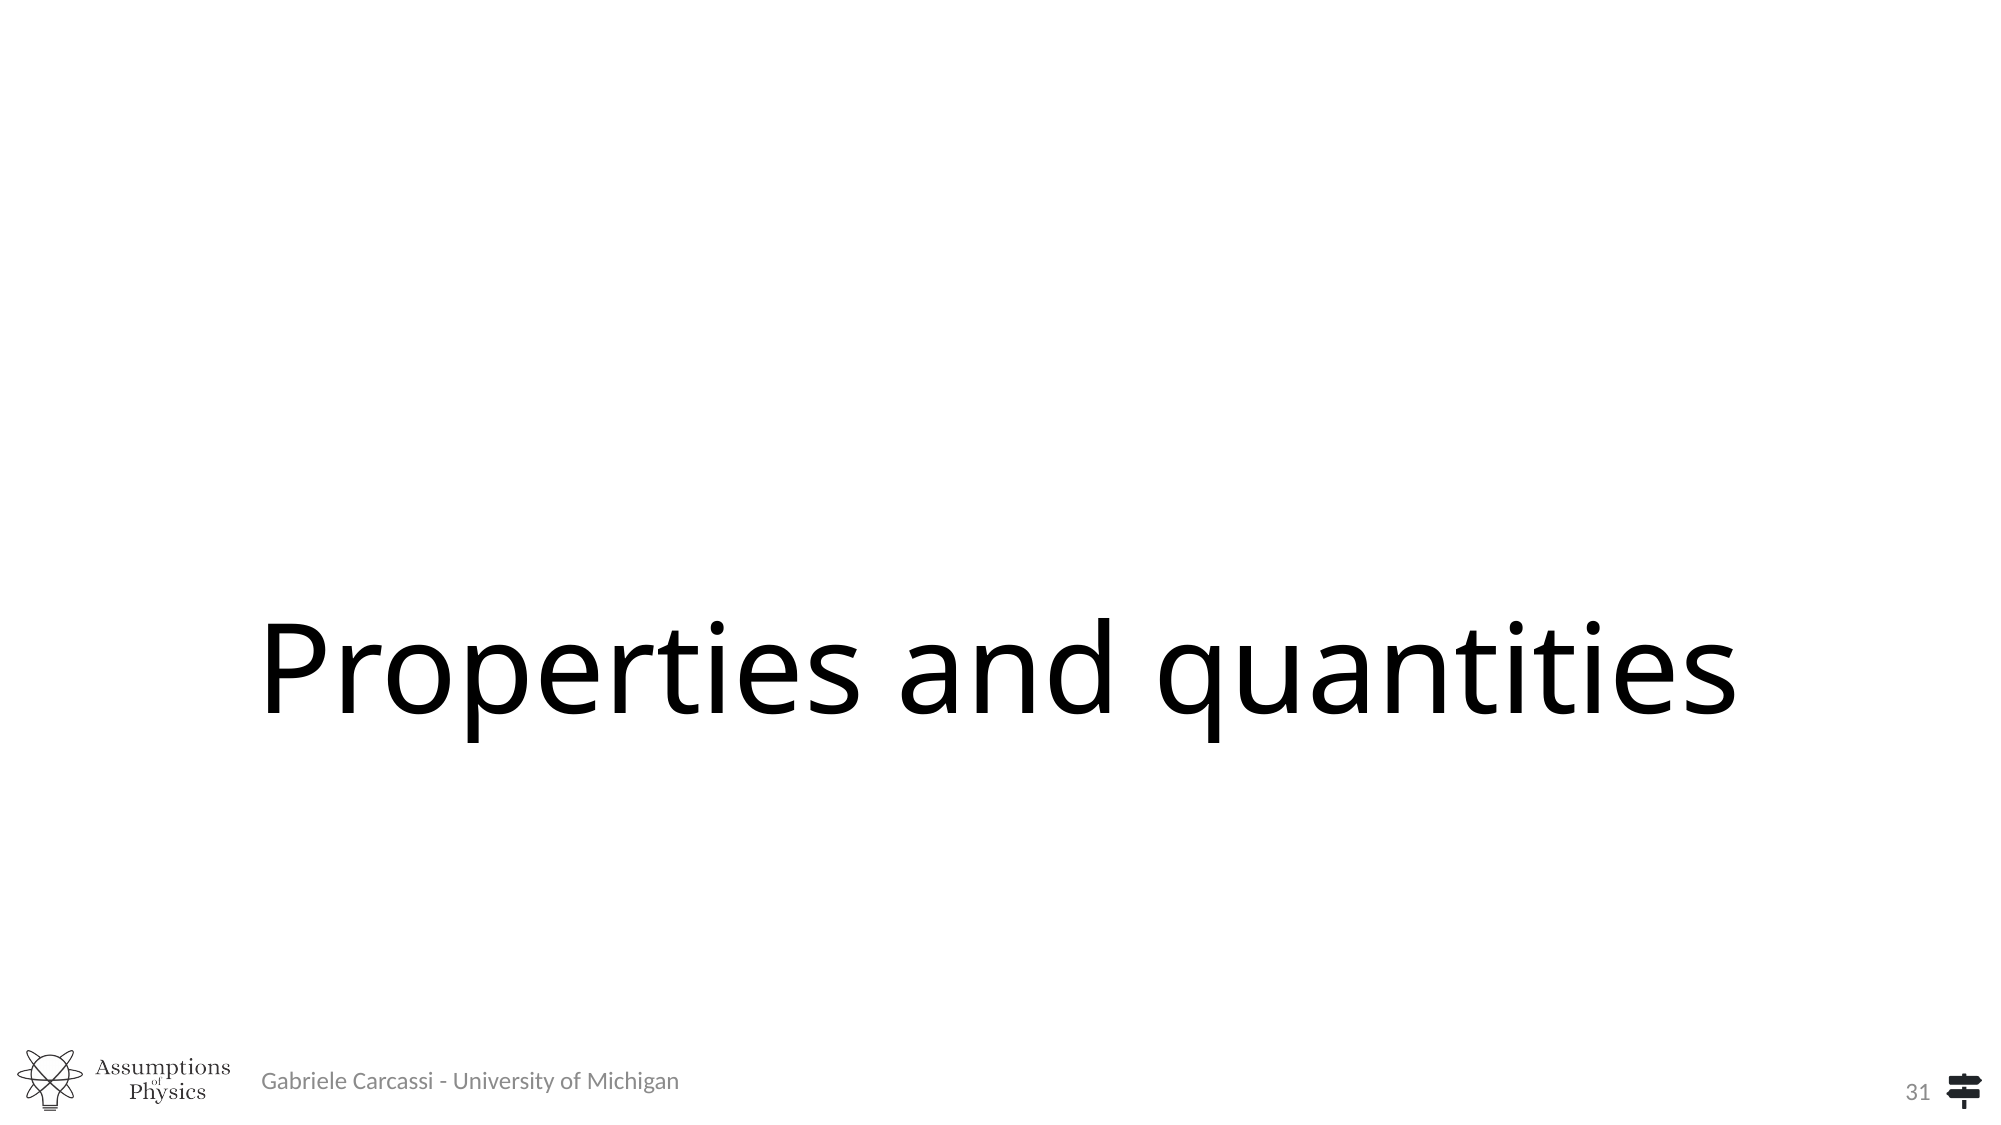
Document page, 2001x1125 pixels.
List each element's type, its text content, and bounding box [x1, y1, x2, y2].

picture [95, 1058, 230, 1104]
picture [1946, 1072, 1983, 1110]
title Properties and quantities [136, 280, 1862, 749]
slide_number 31 [1854, 1072, 1946, 1110]
picture [17, 1050, 83, 1111]
footer Gabriele Carcassi - University of Michigan [246, 1049, 1226, 1110]
